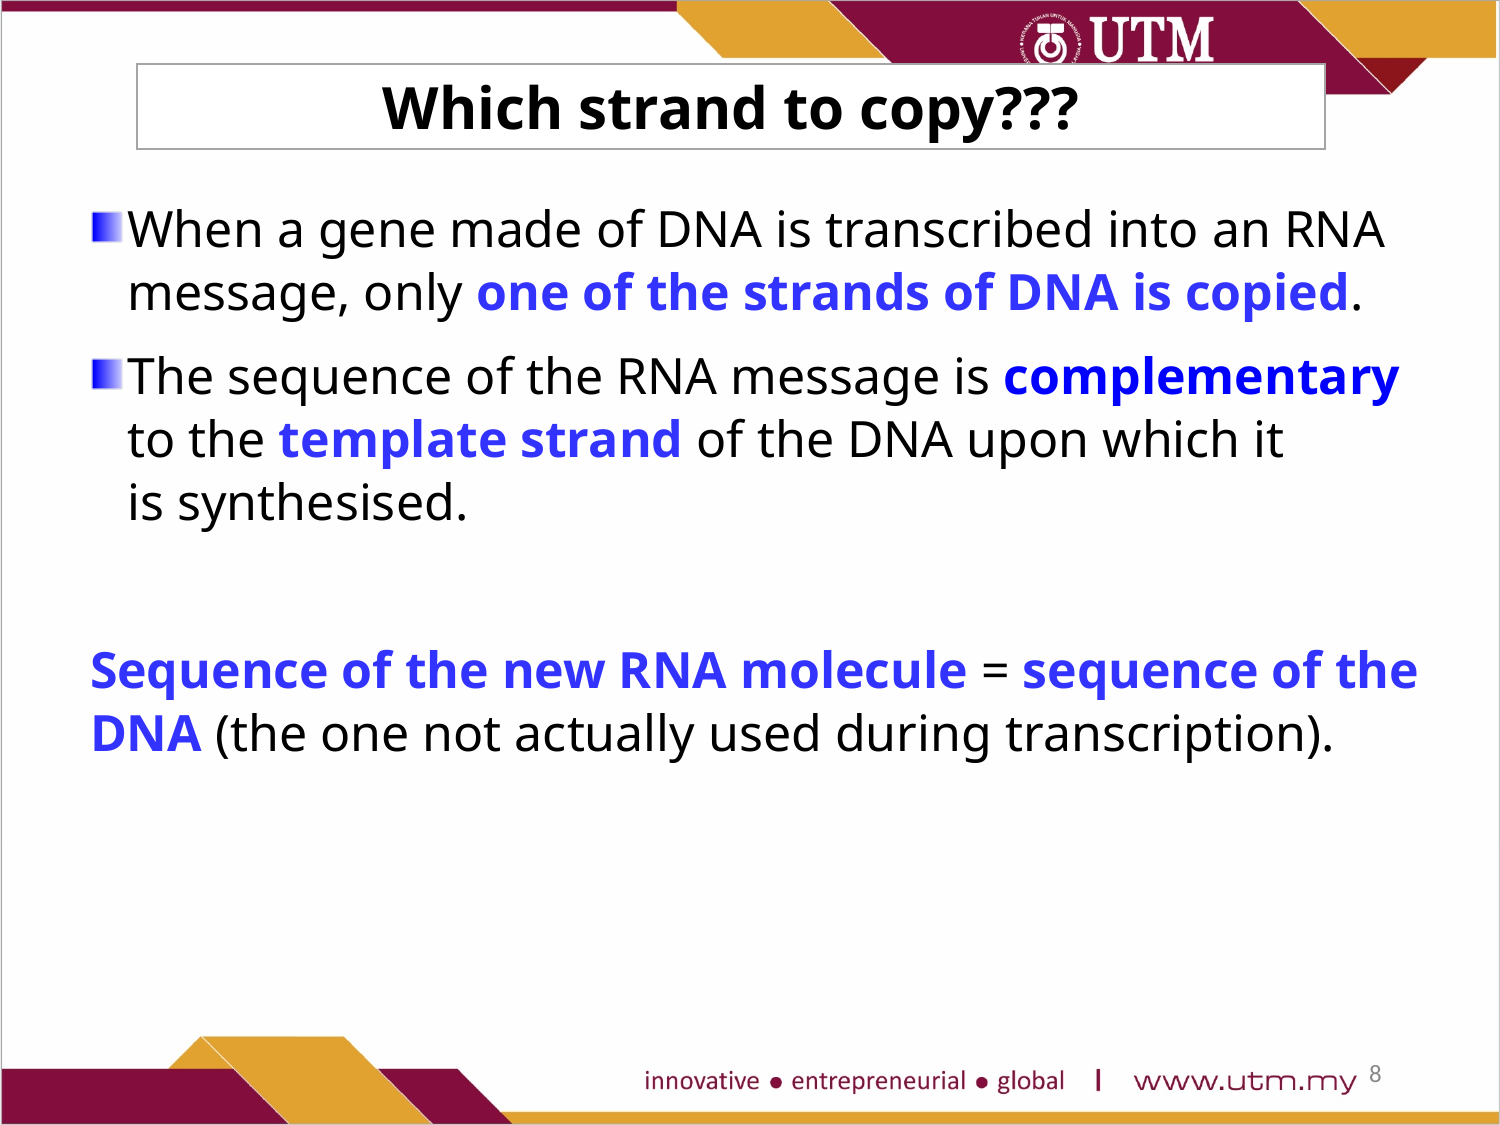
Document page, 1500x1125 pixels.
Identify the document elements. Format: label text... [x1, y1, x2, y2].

slide_number 8 [1059, 1042, 1397, 1103]
text_box Which strand to copy??? [136, 63, 1326, 150]
picture [0, 0, 1500, 1125]
list When a gene made of DNA is transcribed into an RNA message, only one of the strands of DNA is copied. The sequence of the RNA message is complementary to the template strand of the DNA upon which it is synthesised. Sequence of the new RNA molecule = sequence of the DNA (the one not actually used during transcription). [75, 187, 1450, 1005]
